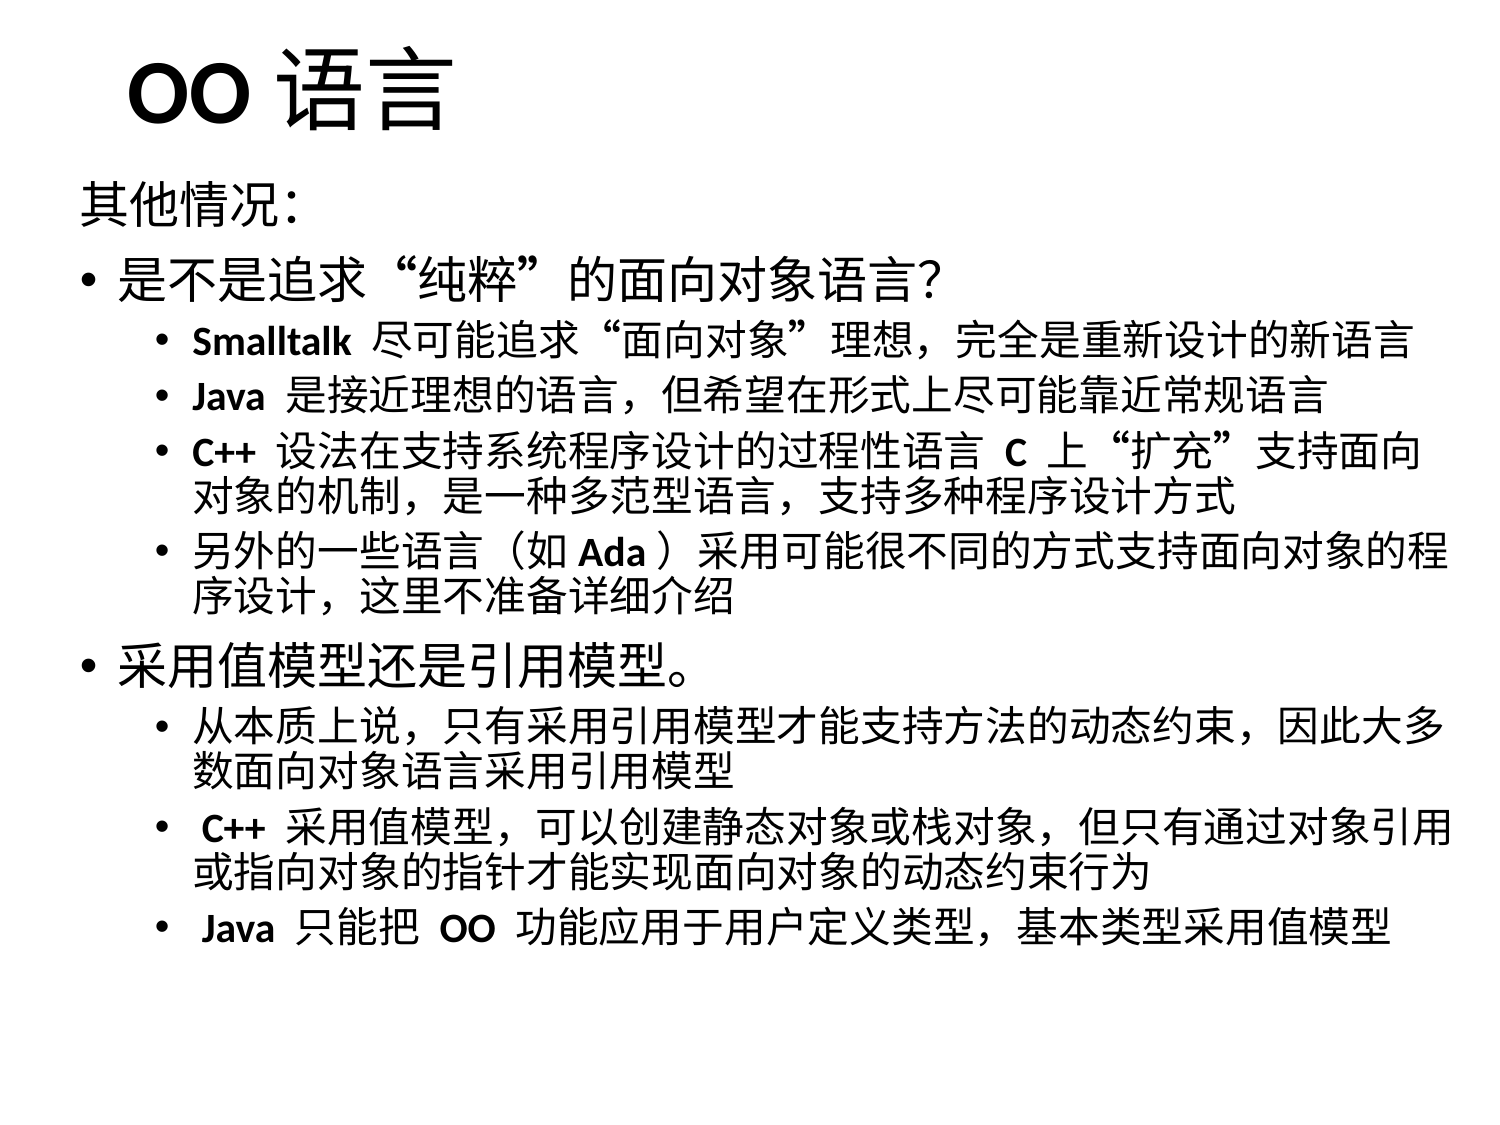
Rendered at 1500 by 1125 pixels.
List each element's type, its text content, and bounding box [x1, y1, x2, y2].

title OO语言 [112, 0, 1388, 172]
list 其他情况： 是不是追求“纯粹”的面向对象语言？ Smalltalk 尽可能追求“面向对象”理想，完全是重新设计的新语言 Java 是接近理想的语言，但希望在形式上尽可能靠近常规语言 C++ 设法在支持系统程序设计的过程性语言 C 上“扩充”支持面向对象的机制，是一种多范型语言，支持多种程序设计方式 另外的一些语言（如Ada）采用可能很不同的方式支持面向对象的程序设计，这里不准备详细介绍 采用值模型还是引用模型。 从本质上说，只有采用引用模型才能支持方法的动态约束，因此大多数面向对象语言采用引用模型 C++ 采用值模型，可以创建静态对象或栈对象，但只有通过对象引用或指向对象的指针才能实现面向对象的动态约束行为 Java 只能把 OO 功能应用于用户定义类型，基本类型采用值模型 [64, 172, 1471, 918]
